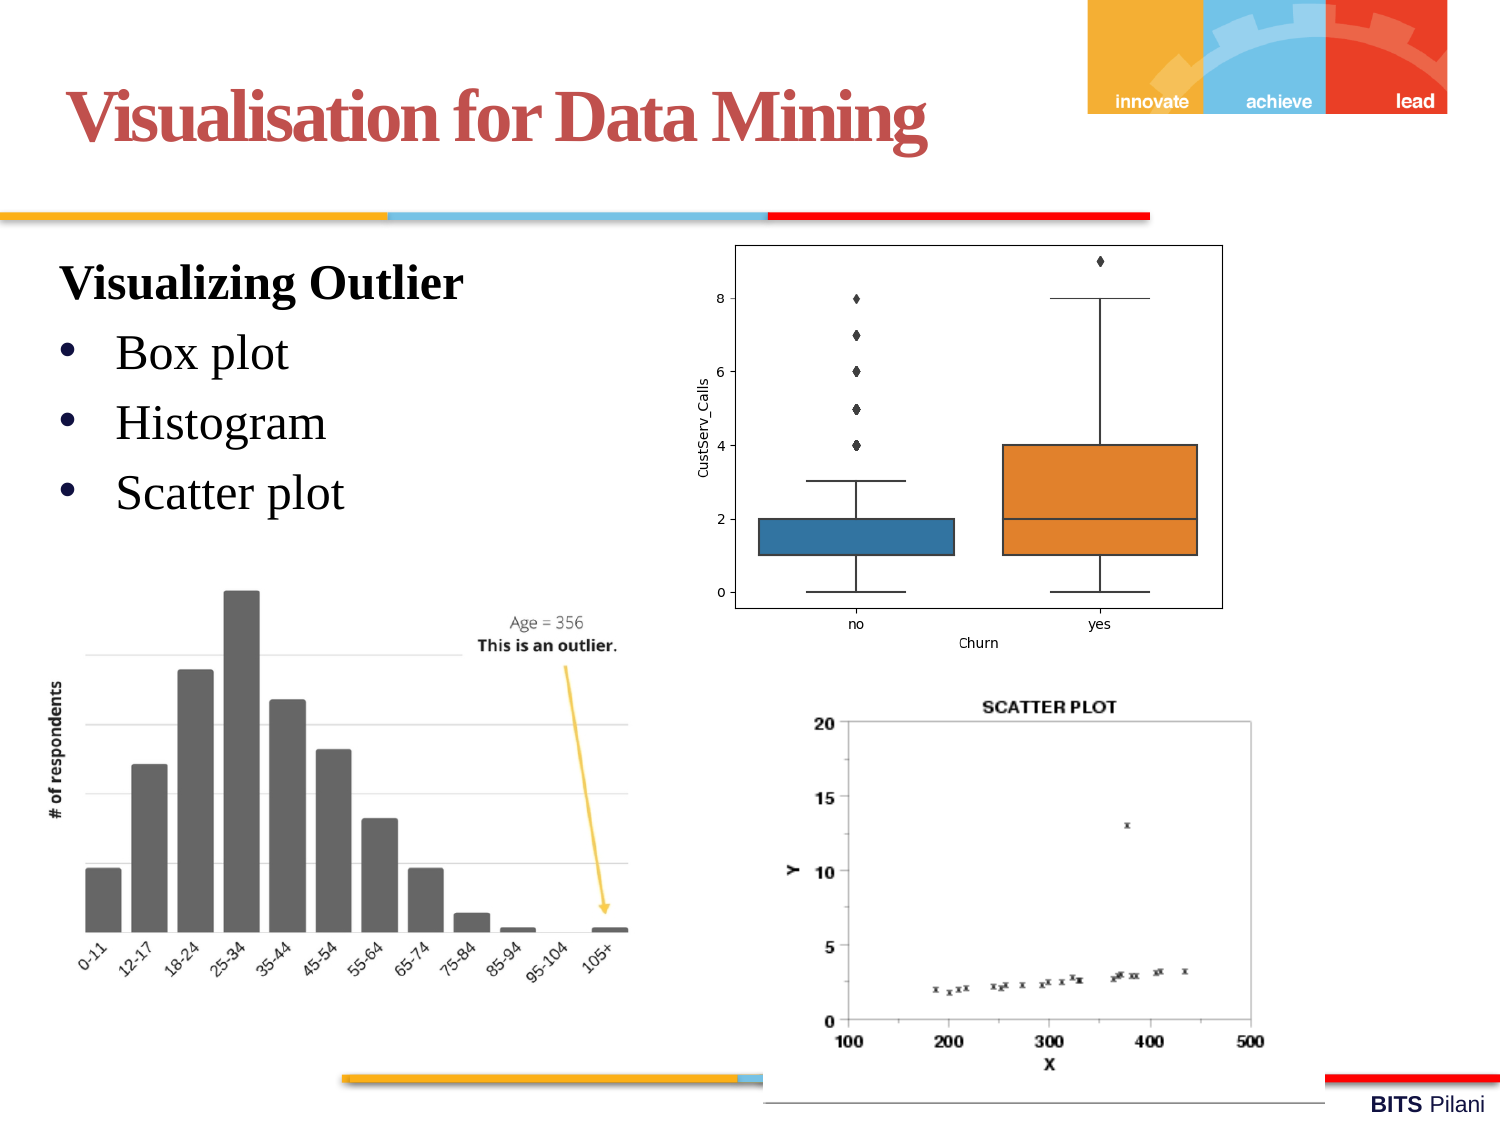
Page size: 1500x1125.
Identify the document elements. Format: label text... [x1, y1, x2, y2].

list Visualizing Outlier Box plot Histogram Scatter plot [43, 241, 1395, 985]
slide_number 72 [506, 1053, 857, 1114]
picture [42, 563, 640, 985]
picture [1087, 0, 1448, 114]
picture [680, 240, 1240, 652]
list Visualisation for Data Mining [49, 24, 1088, 213]
picture [763, 686, 1326, 1104]
